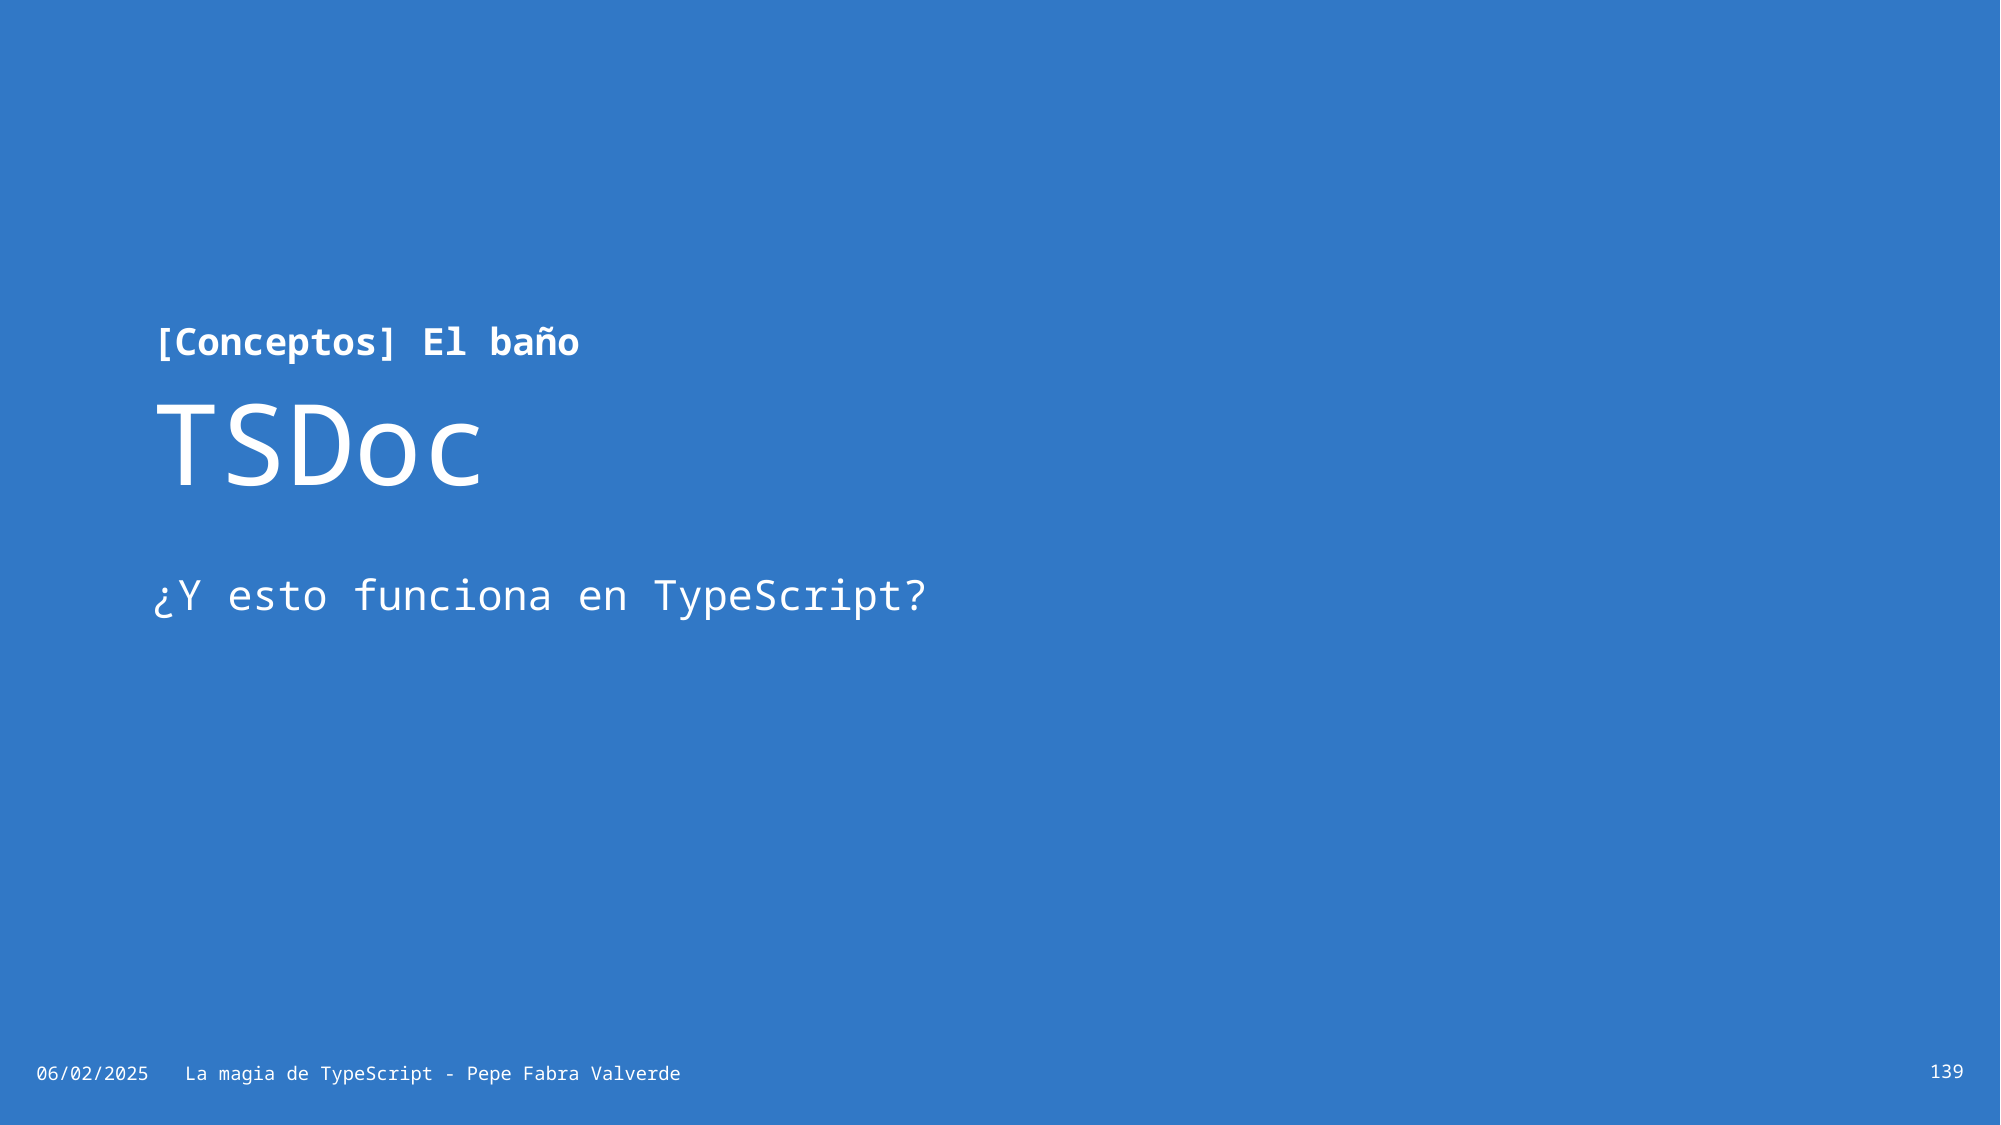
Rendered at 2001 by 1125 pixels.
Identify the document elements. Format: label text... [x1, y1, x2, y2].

slide_number 139 [1528, 1042, 1979, 1103]
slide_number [21, 1042, 165, 1103]
text_box [Conceptos] El baño [137, 310, 1138, 371]
title TSDoc [137, 298, 1863, 516]
list ¿Y esto funciona en TypeScript? [137, 556, 1863, 1014]
footer La magia de TypeScript - Pepe Fabra Valverde [170, 1042, 846, 1103]
